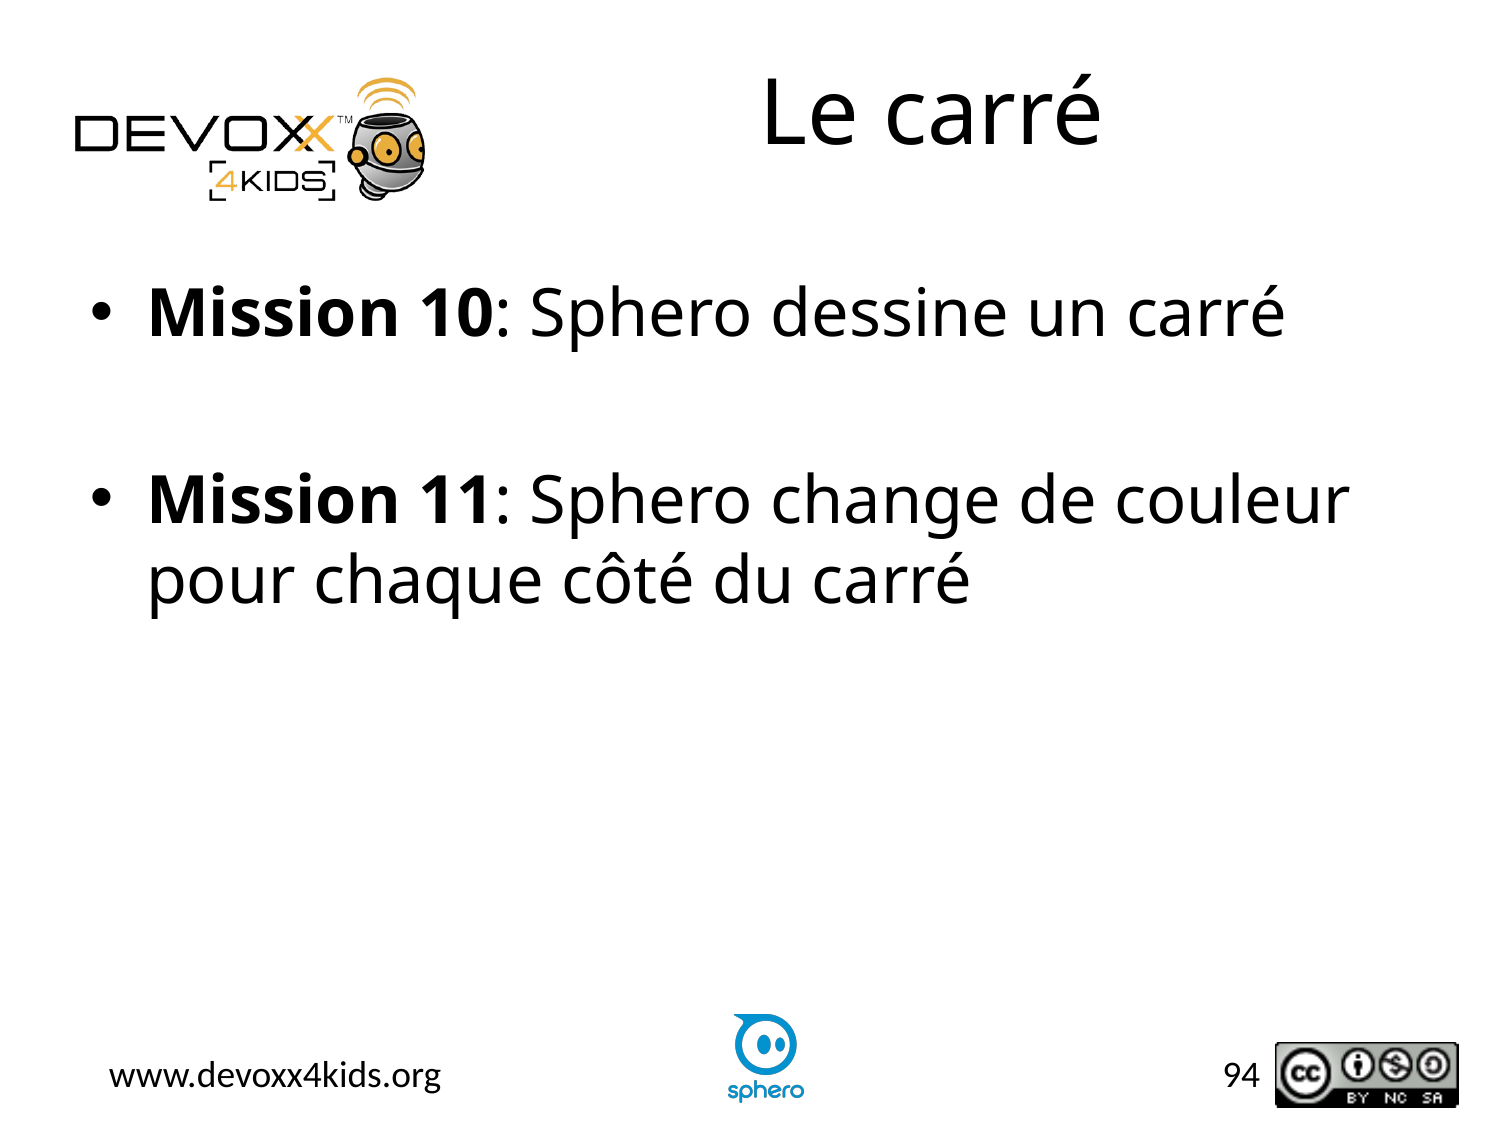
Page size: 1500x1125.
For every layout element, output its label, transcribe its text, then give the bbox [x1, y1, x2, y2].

slide_number 94 [1074, 1042, 1275, 1103]
picture [743, 1021, 789, 1068]
picture [1275, 1042, 1459, 1108]
picture [75, 77, 425, 201]
picture [728, 1014, 804, 1103]
picture [794, 1088, 801, 1095]
picture [728, 1096, 739, 1103]
title Le carré [439, 45, 1425, 233]
list Mission 10: Sphero dessine un carré Mission 11: Sphero change de couleur pour chaque côté du carré [75, 262, 1425, 1005]
picture [743, 1088, 749, 1095]
